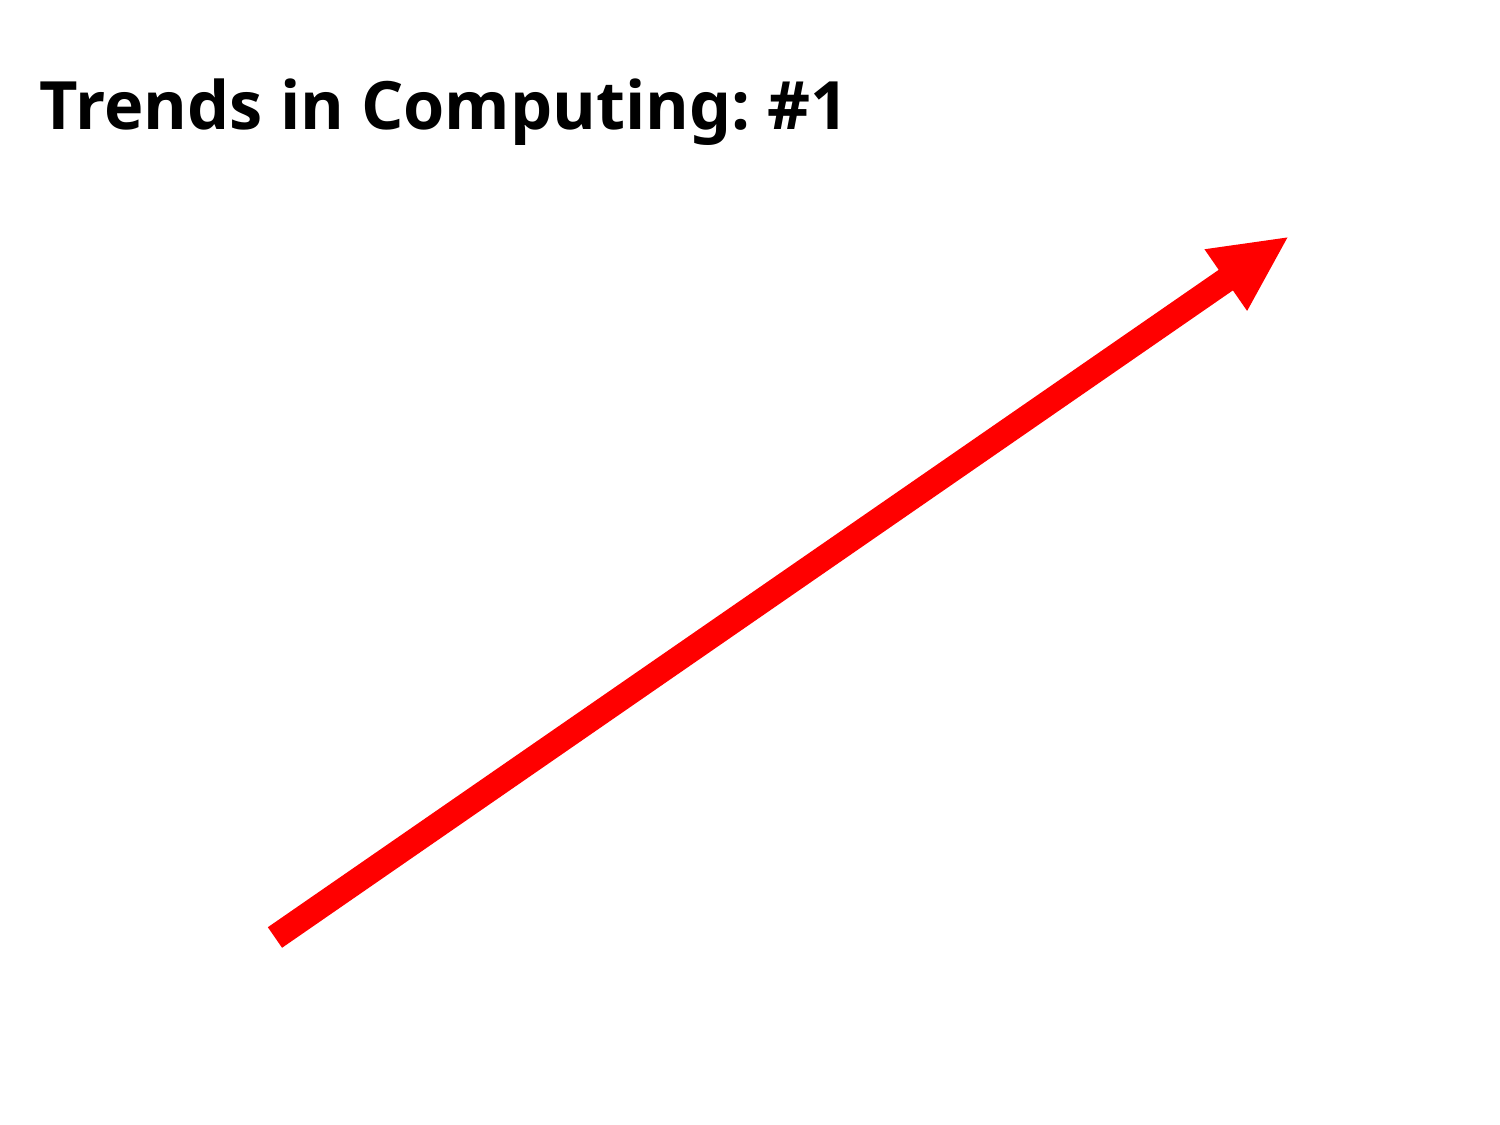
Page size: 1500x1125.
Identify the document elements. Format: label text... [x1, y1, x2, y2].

title Trends in Computing: #1 [24, 18, 1451, 188]
text_box [274, 237, 1288, 938]
